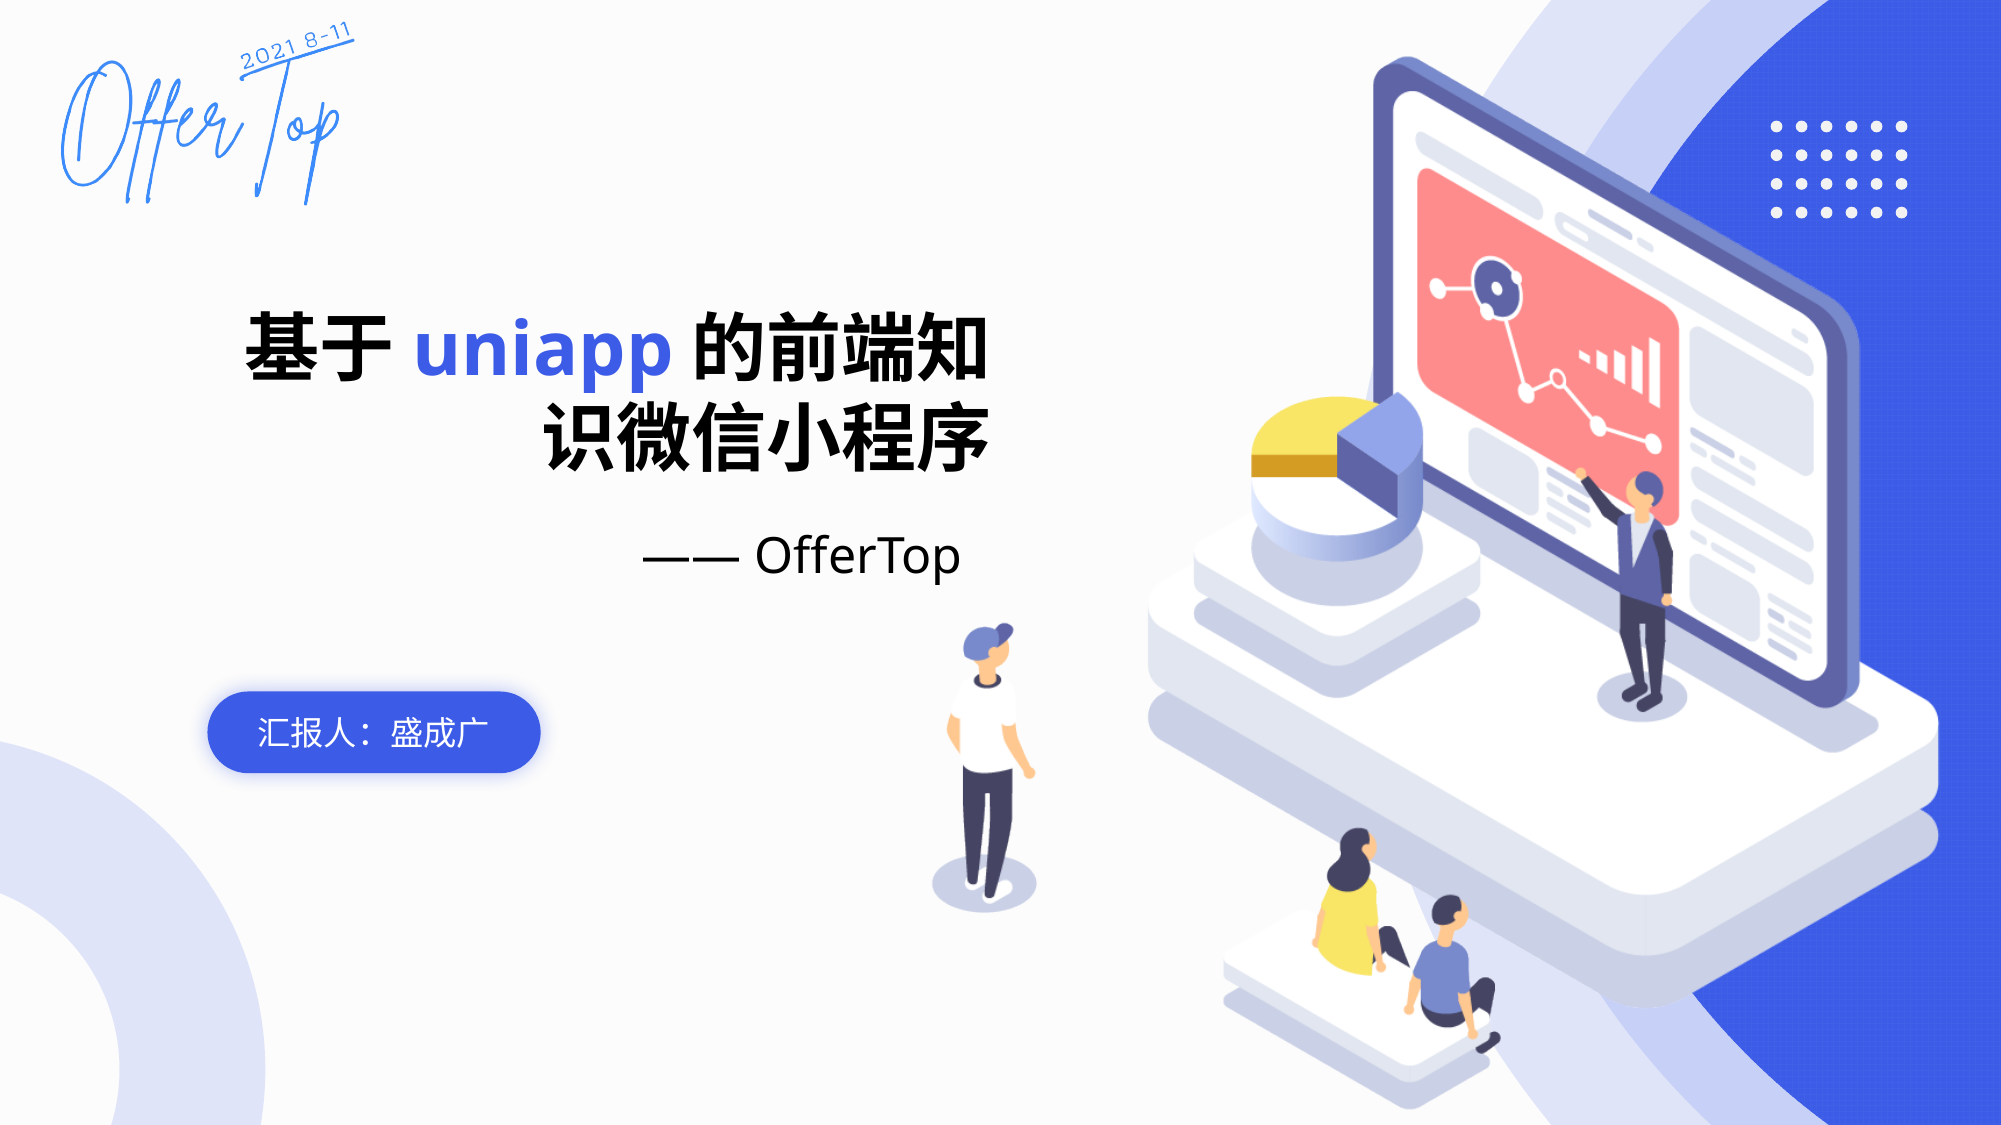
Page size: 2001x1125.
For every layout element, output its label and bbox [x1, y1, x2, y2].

picture [58, 18, 356, 211]
picture [876, 11, 1962, 1125]
text_box [0, 0, 2000, 1125]
